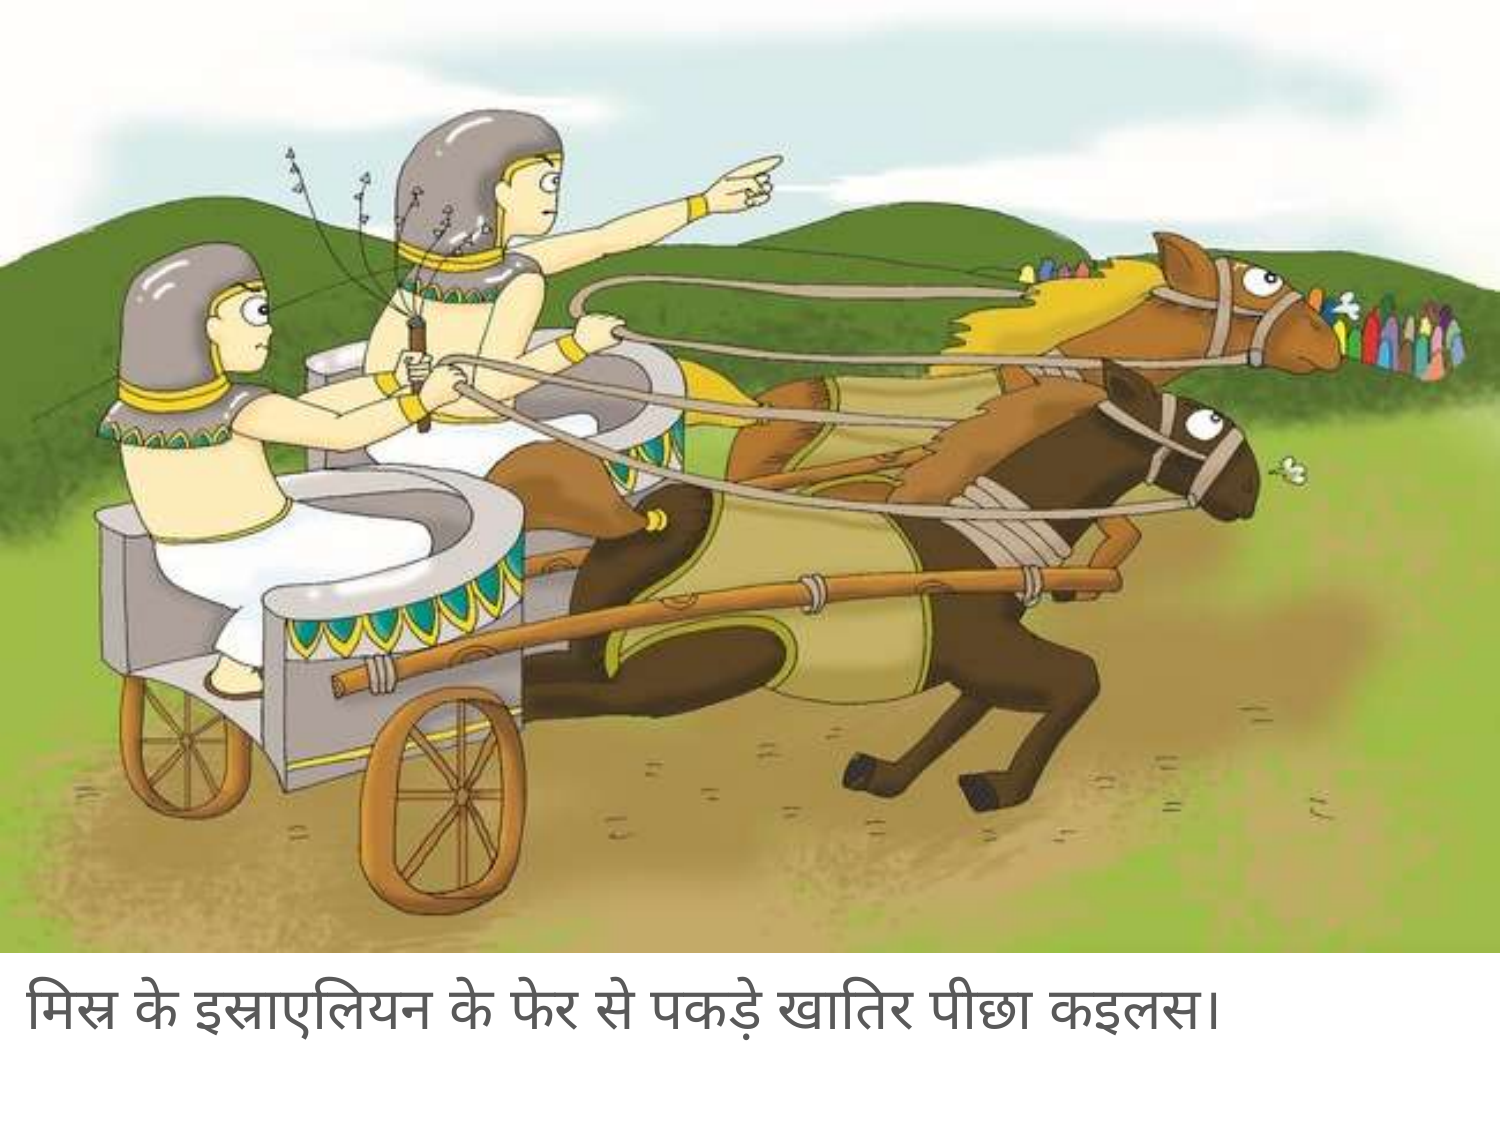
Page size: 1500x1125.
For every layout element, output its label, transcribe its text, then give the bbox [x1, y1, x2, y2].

text_box मिस्र के इस्राएलियन के फेर से पकड़े खातिर पीछा कइलस। [11, 964, 1483, 1049]
picture [0, 0, 1500, 953]
